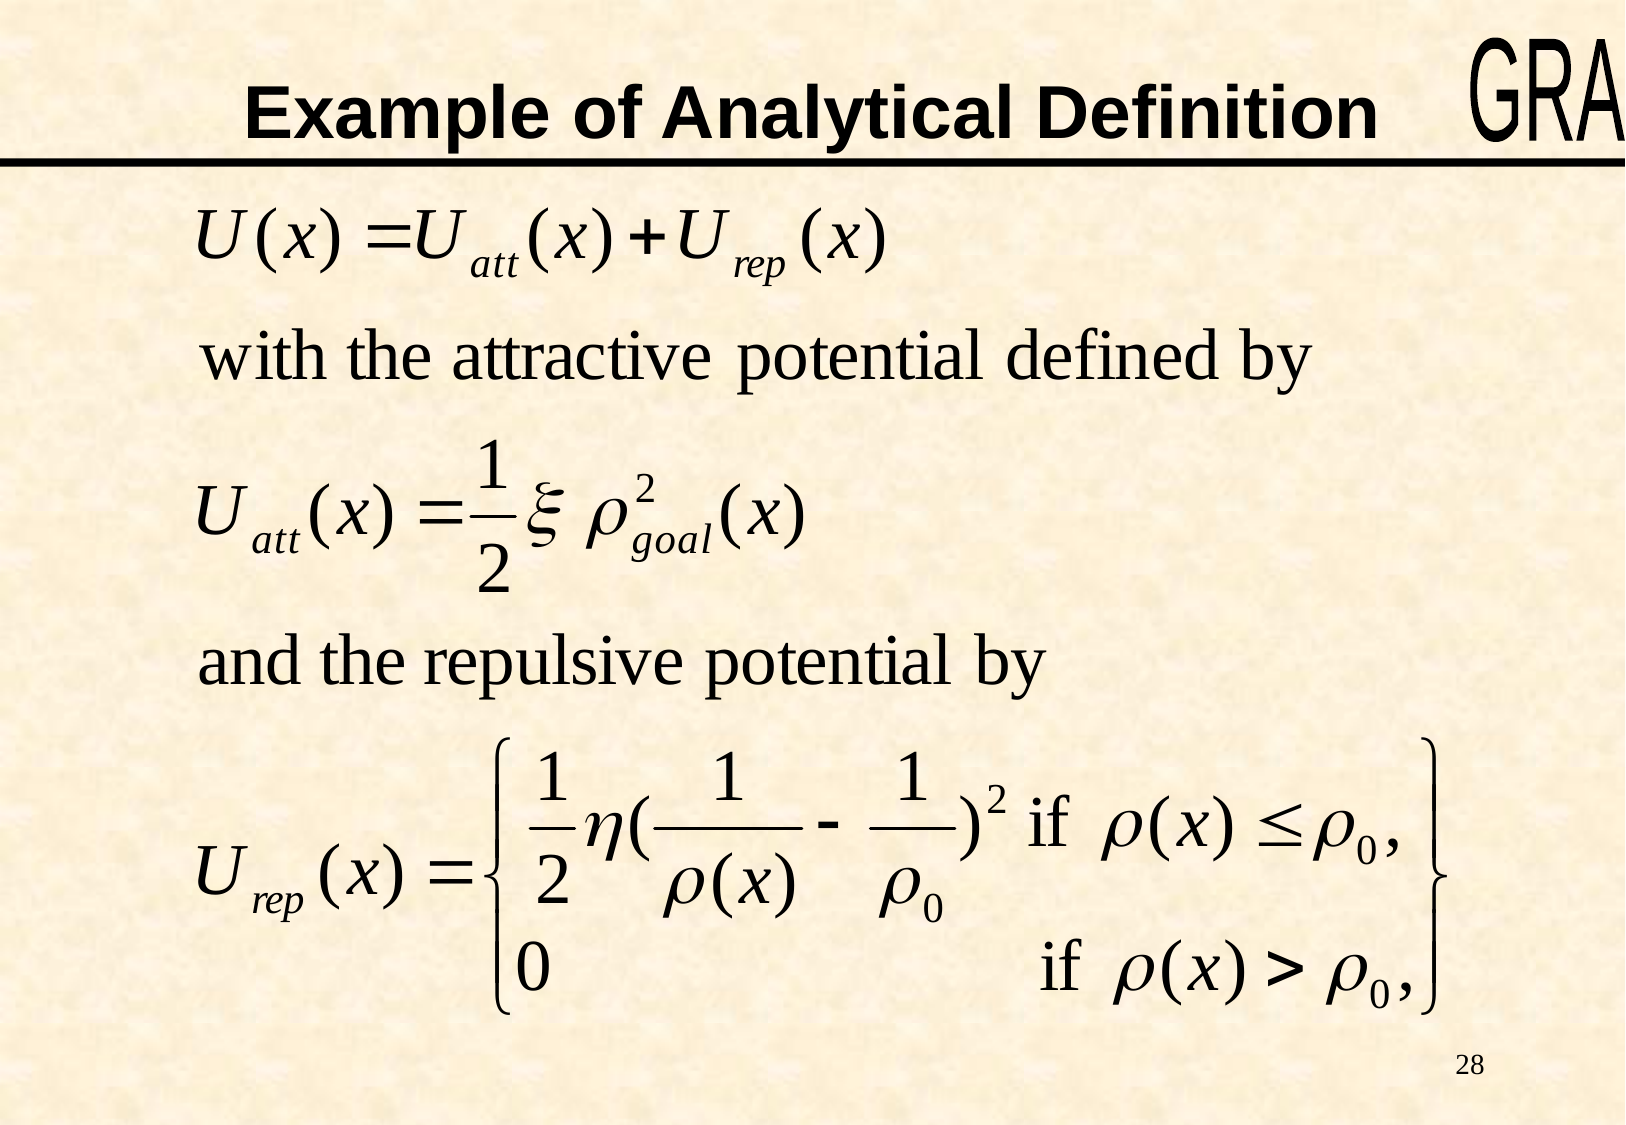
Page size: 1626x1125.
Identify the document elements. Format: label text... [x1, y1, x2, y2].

picture [0, 0, 1626, 1125]
title Example of Analytical Definition [137, 12, 1488, 163]
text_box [187, 187, 1463, 1029]
slide_number 28 [1162, 1025, 1500, 1100]
